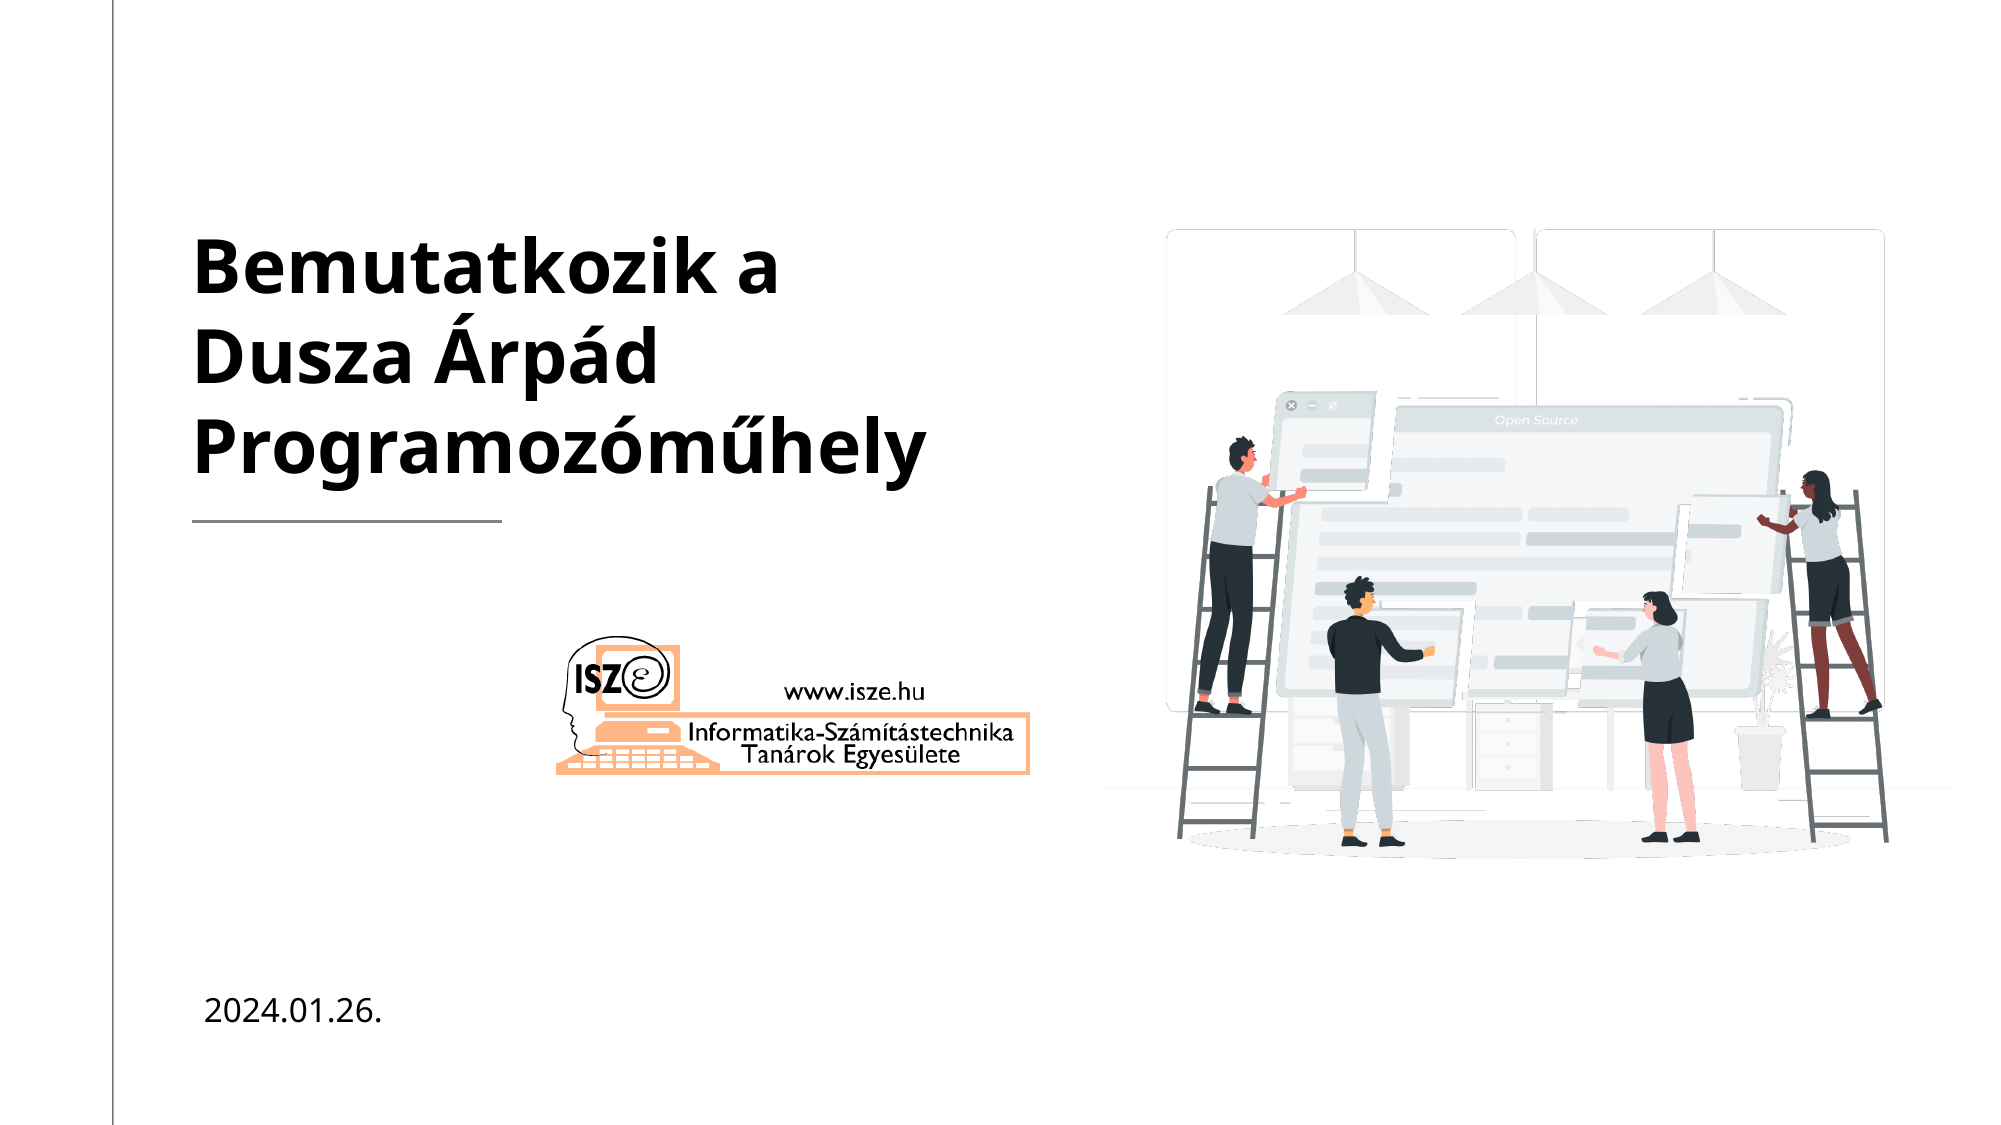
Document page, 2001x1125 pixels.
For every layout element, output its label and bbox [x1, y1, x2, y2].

picture [1100, 135, 1955, 989]
picture [556, 636, 1030, 775]
text_box [191, 218, 1163, 1030]
